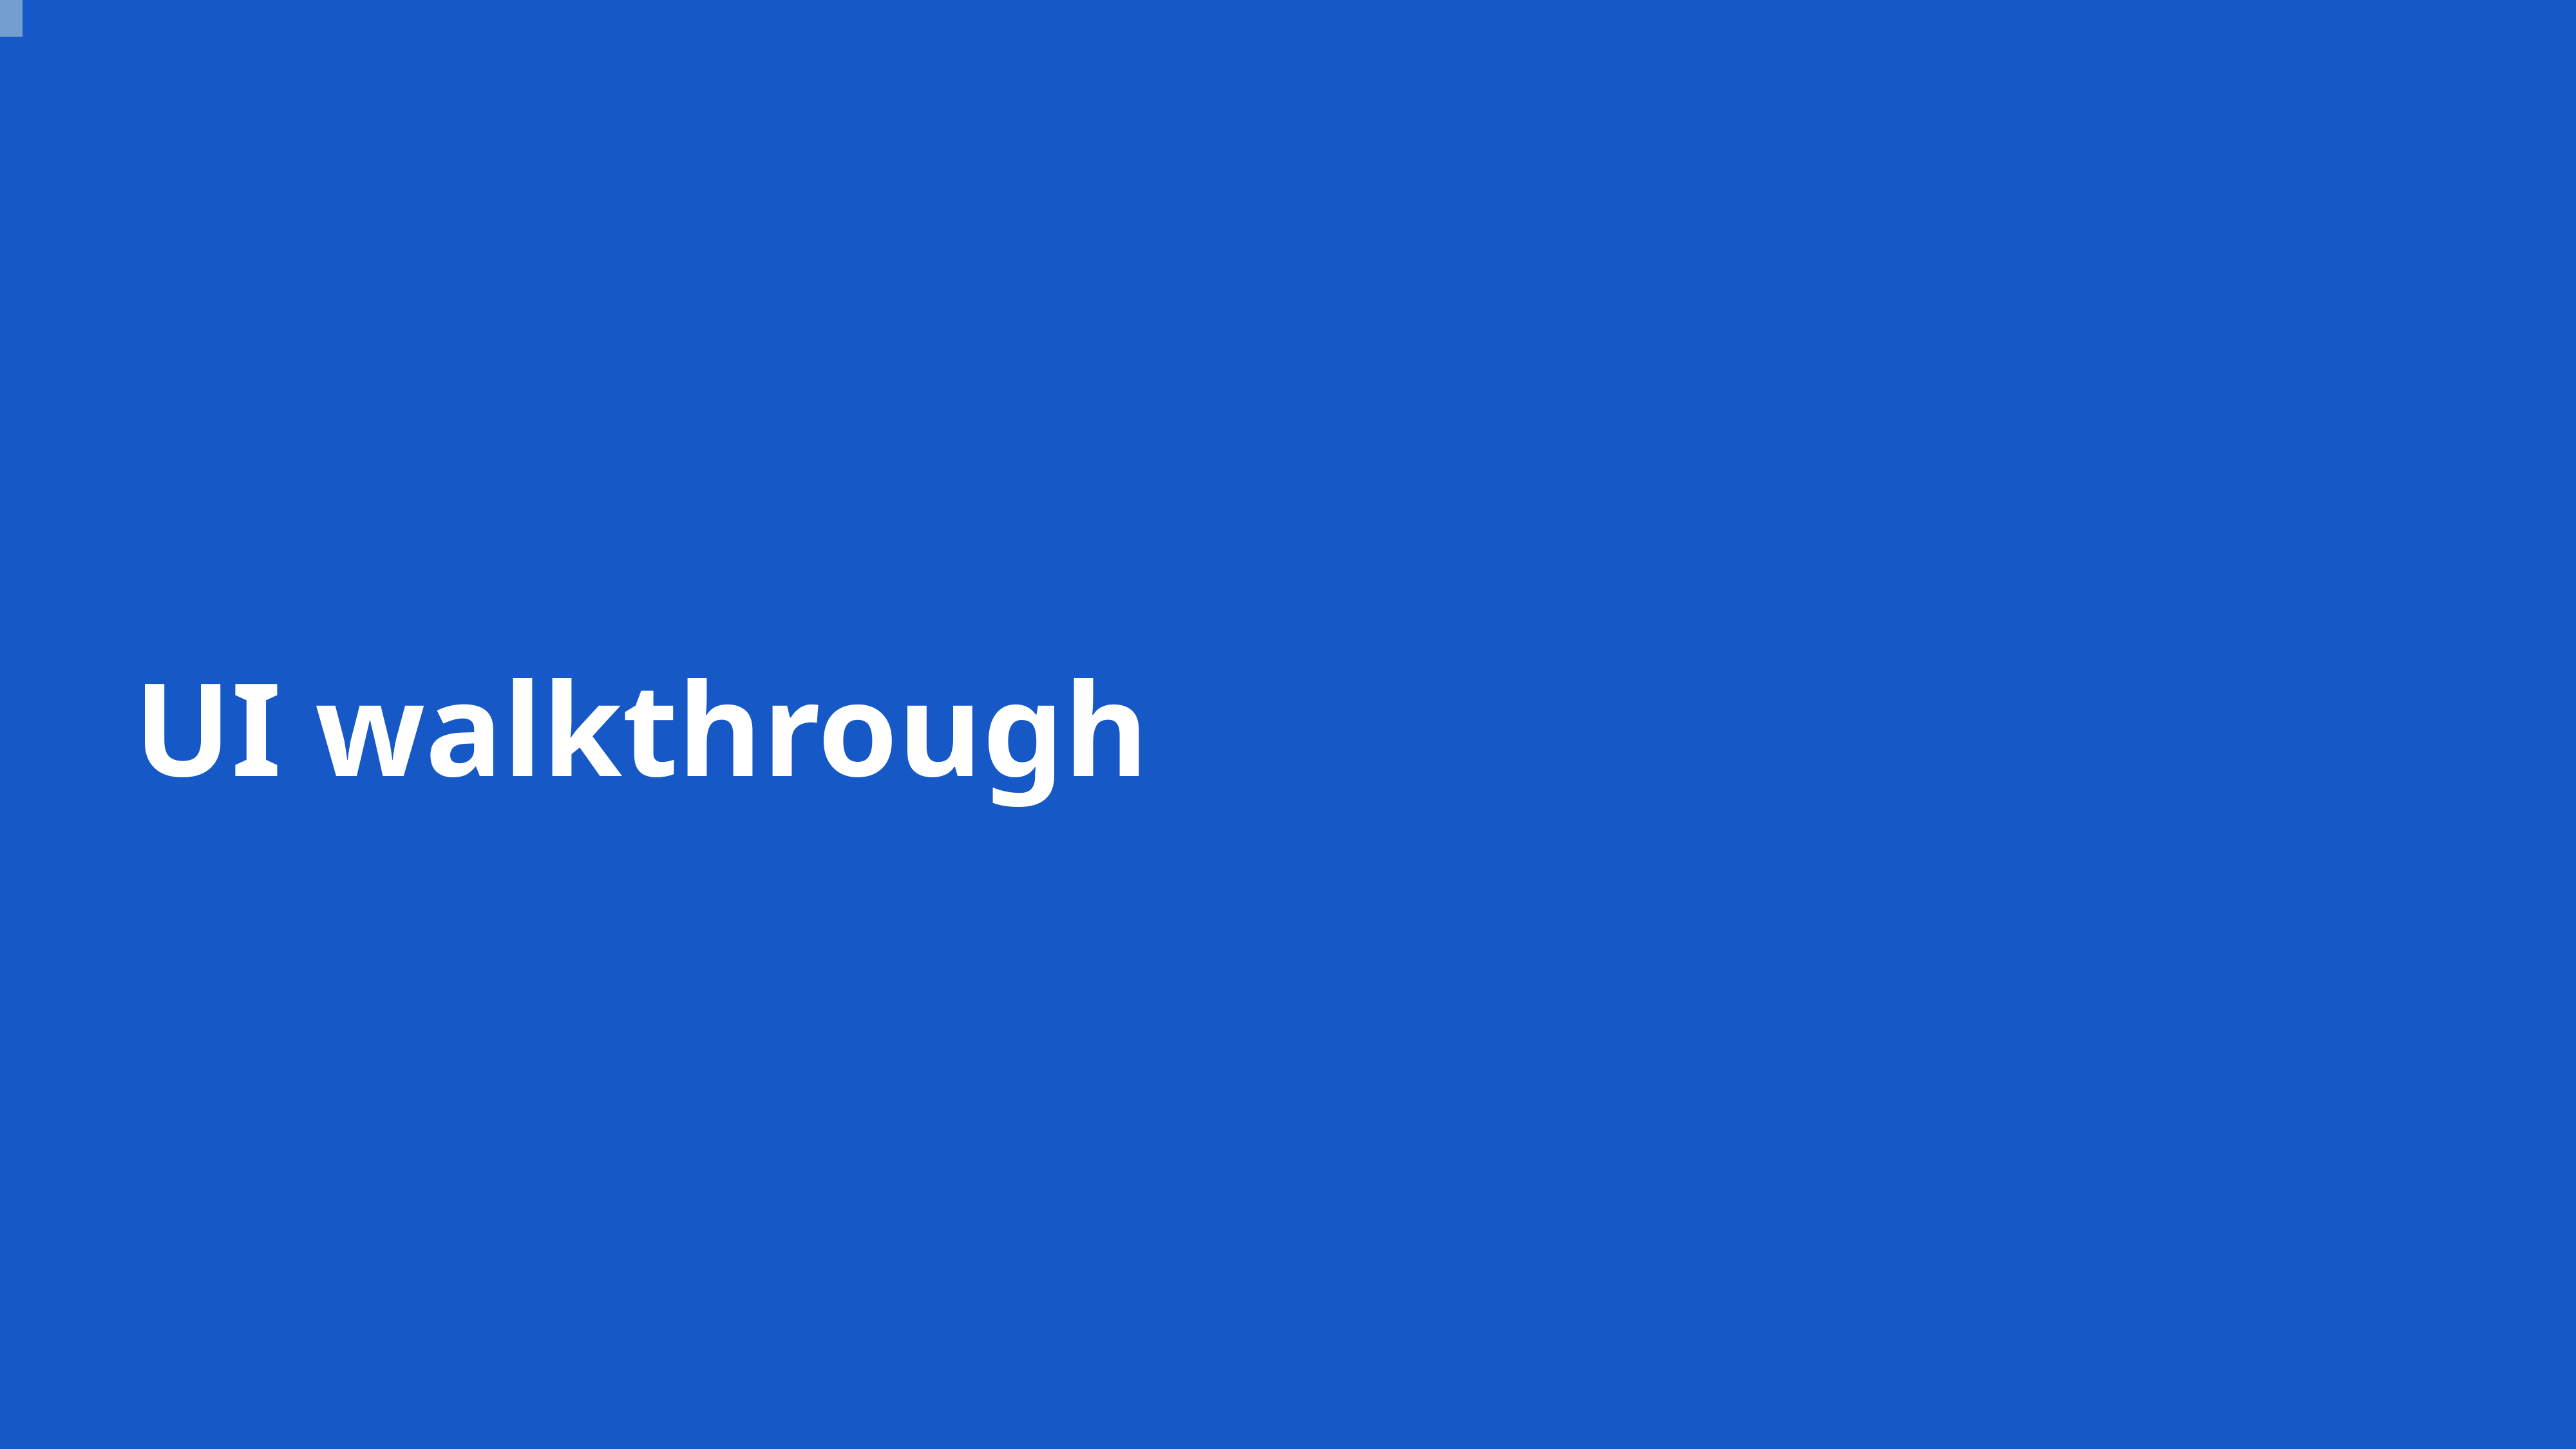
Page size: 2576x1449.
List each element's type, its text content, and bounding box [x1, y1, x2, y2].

title UI walkthrough [128, 144, 2448, 1305]
